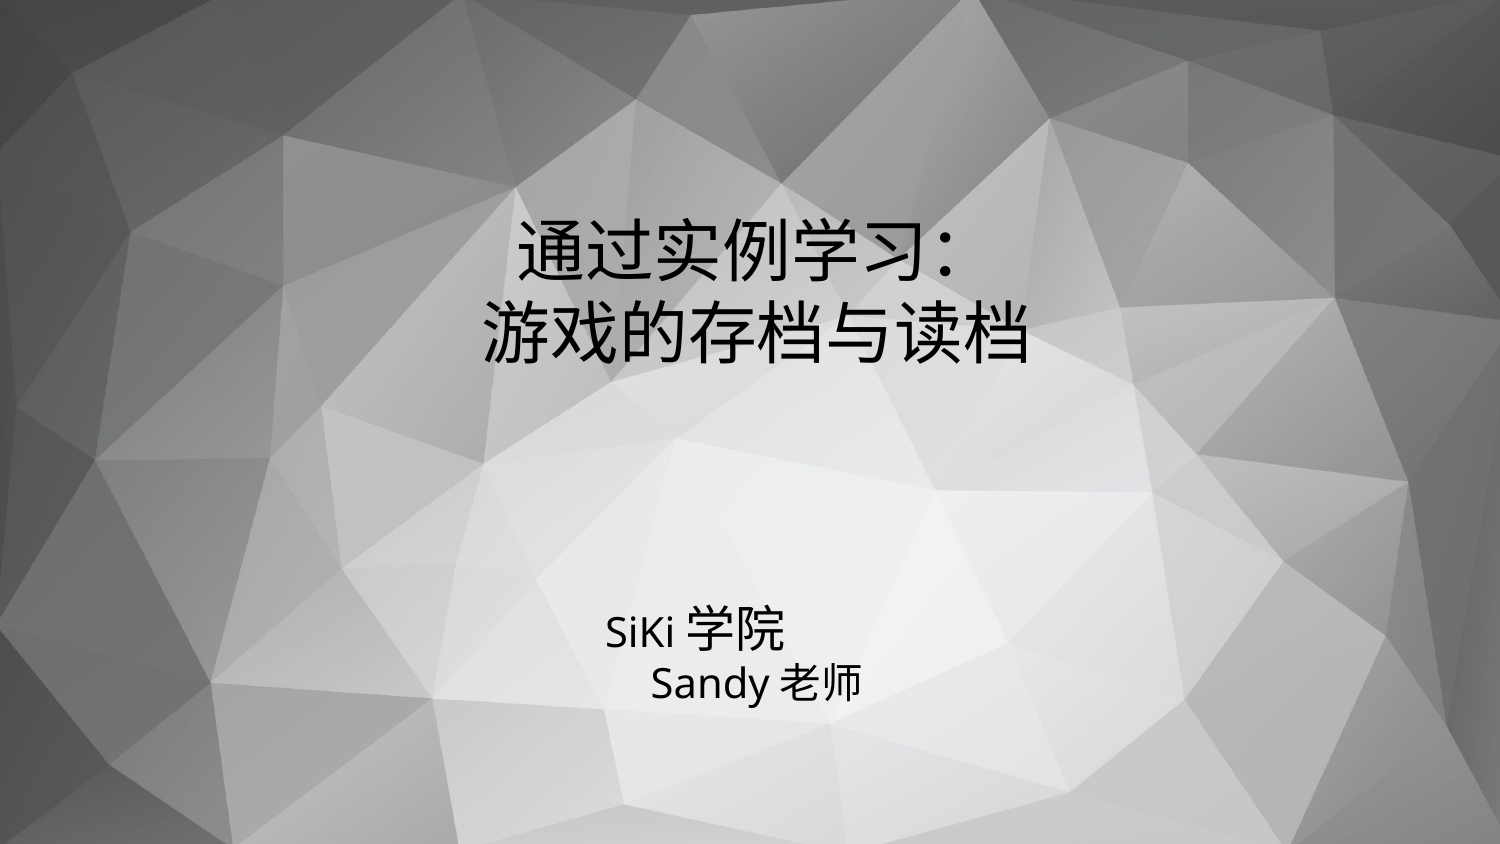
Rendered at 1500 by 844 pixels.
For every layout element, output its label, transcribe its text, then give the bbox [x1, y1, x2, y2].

picture [0, 0, 1500, 844]
text_box SiKi学院 Sandy老师 [548, 589, 966, 715]
title 通过实例学习： 游戏的存档与读档 [119, 199, 1395, 381]
subtitle [231, 412, 1282, 515]
